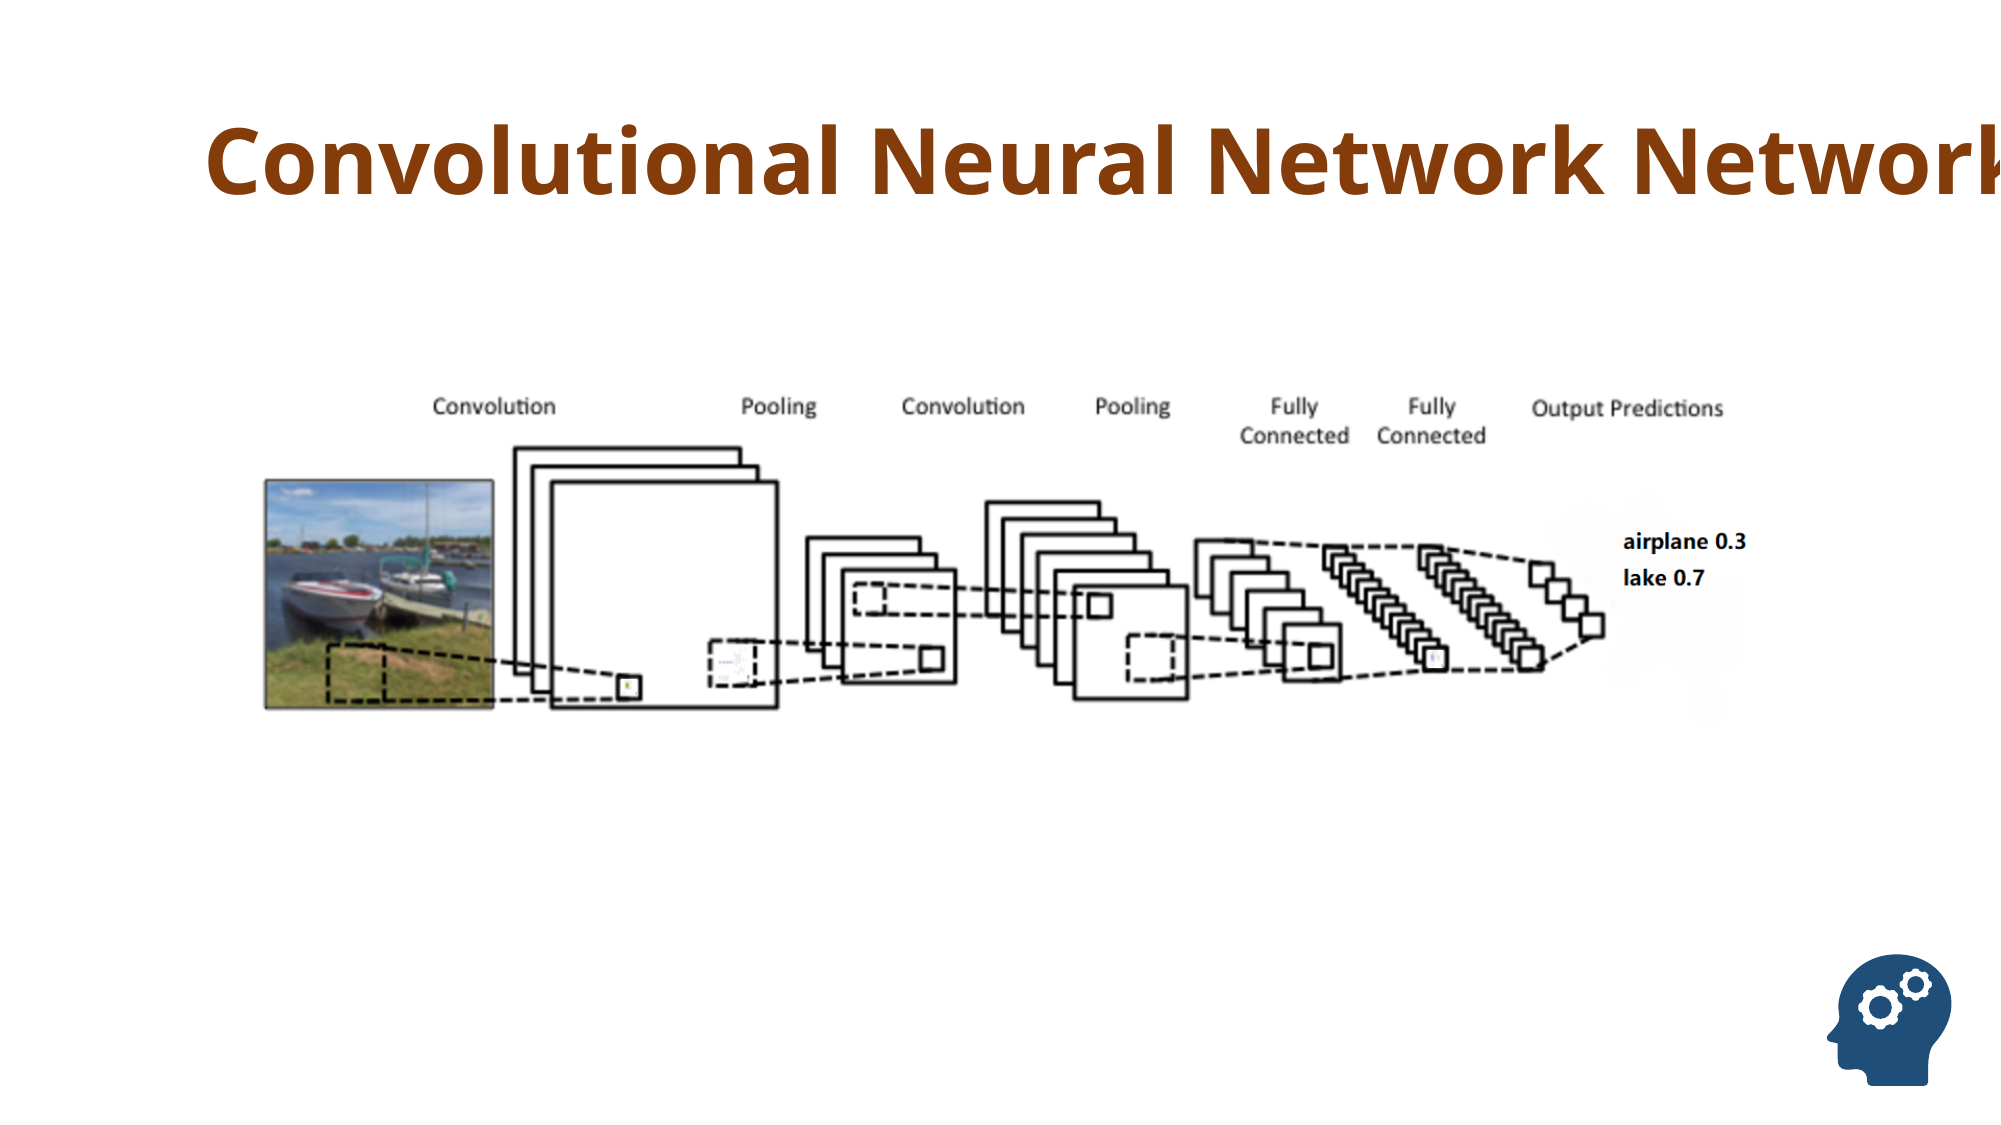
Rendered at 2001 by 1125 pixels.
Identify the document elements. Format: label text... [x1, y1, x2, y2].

text_box Convolutional Neural Network Network [188, 95, 2000, 220]
picture [188, 341, 1812, 784]
text_box [1826, 954, 1952, 1086]
